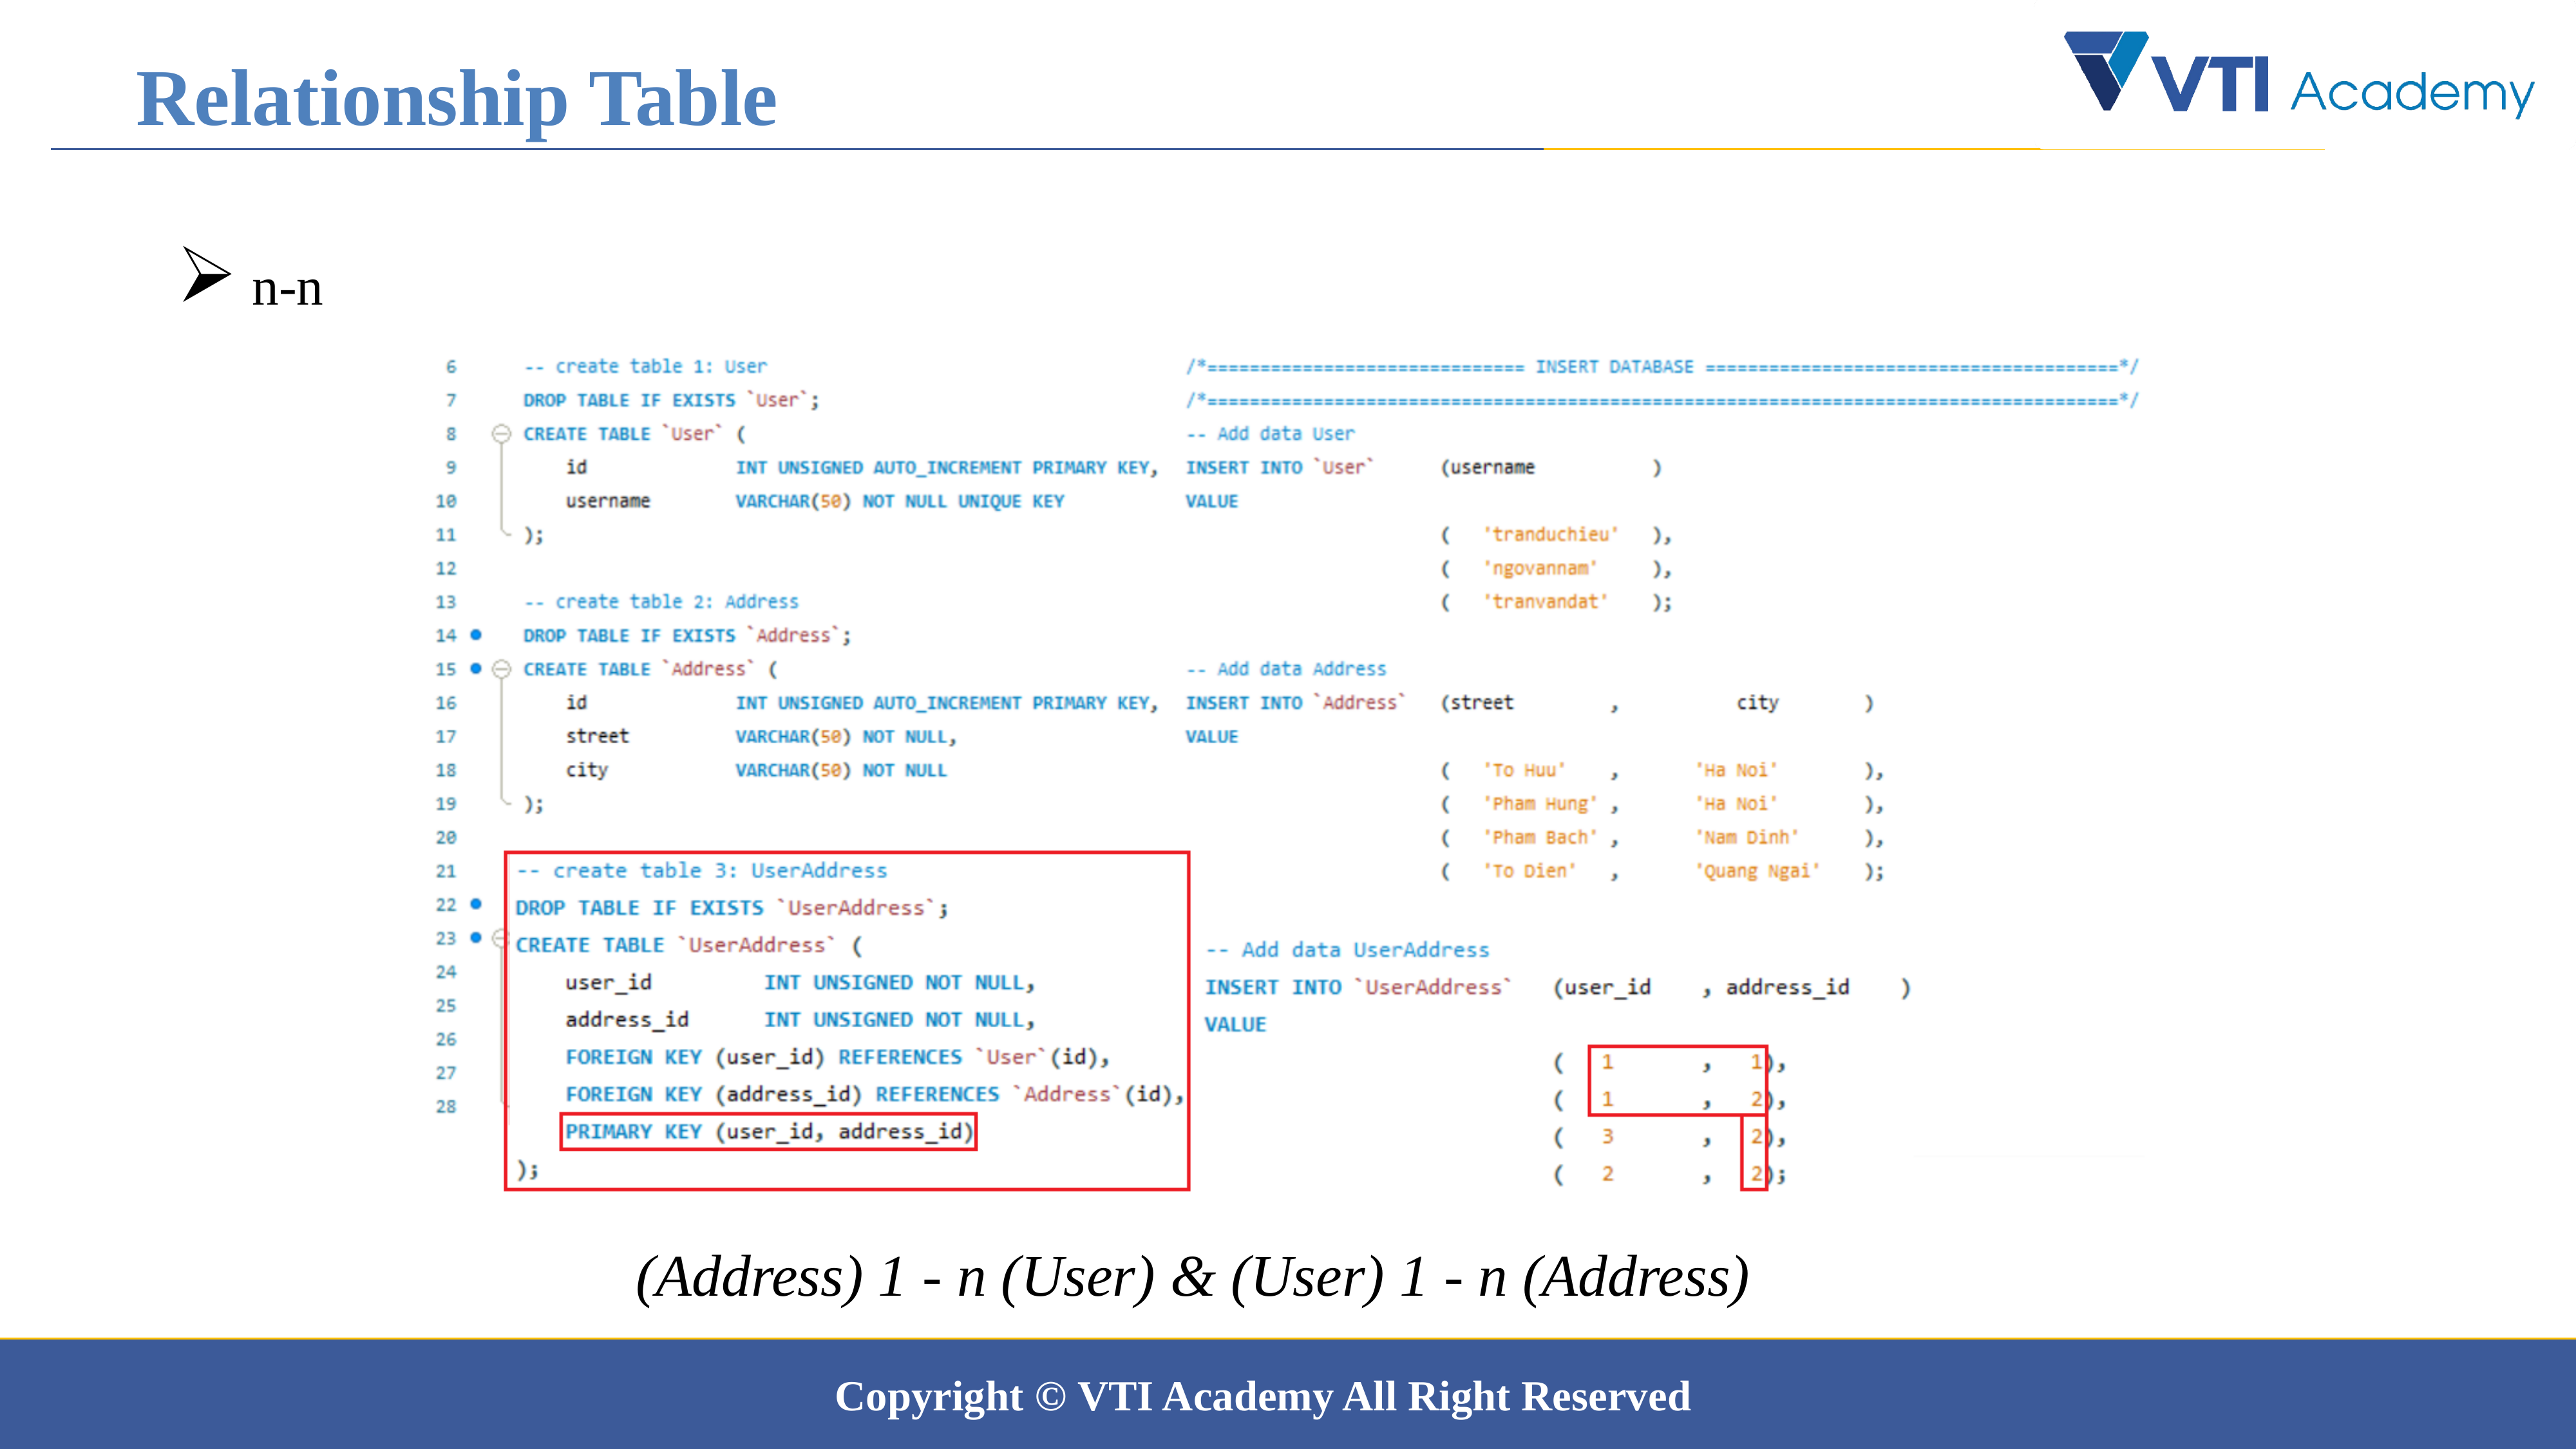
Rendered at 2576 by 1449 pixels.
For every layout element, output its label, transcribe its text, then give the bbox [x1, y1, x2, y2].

text_box (Address) 1 - n (User) & (User) 1 - n (Address) [627, 1232, 1880, 1322]
picture [2034, 0, 2576, 149]
text_box n-n [167, 247, 384, 354]
text_box Relationship Table [126, 60, 1329, 126]
picture [423, 352, 2146, 1208]
